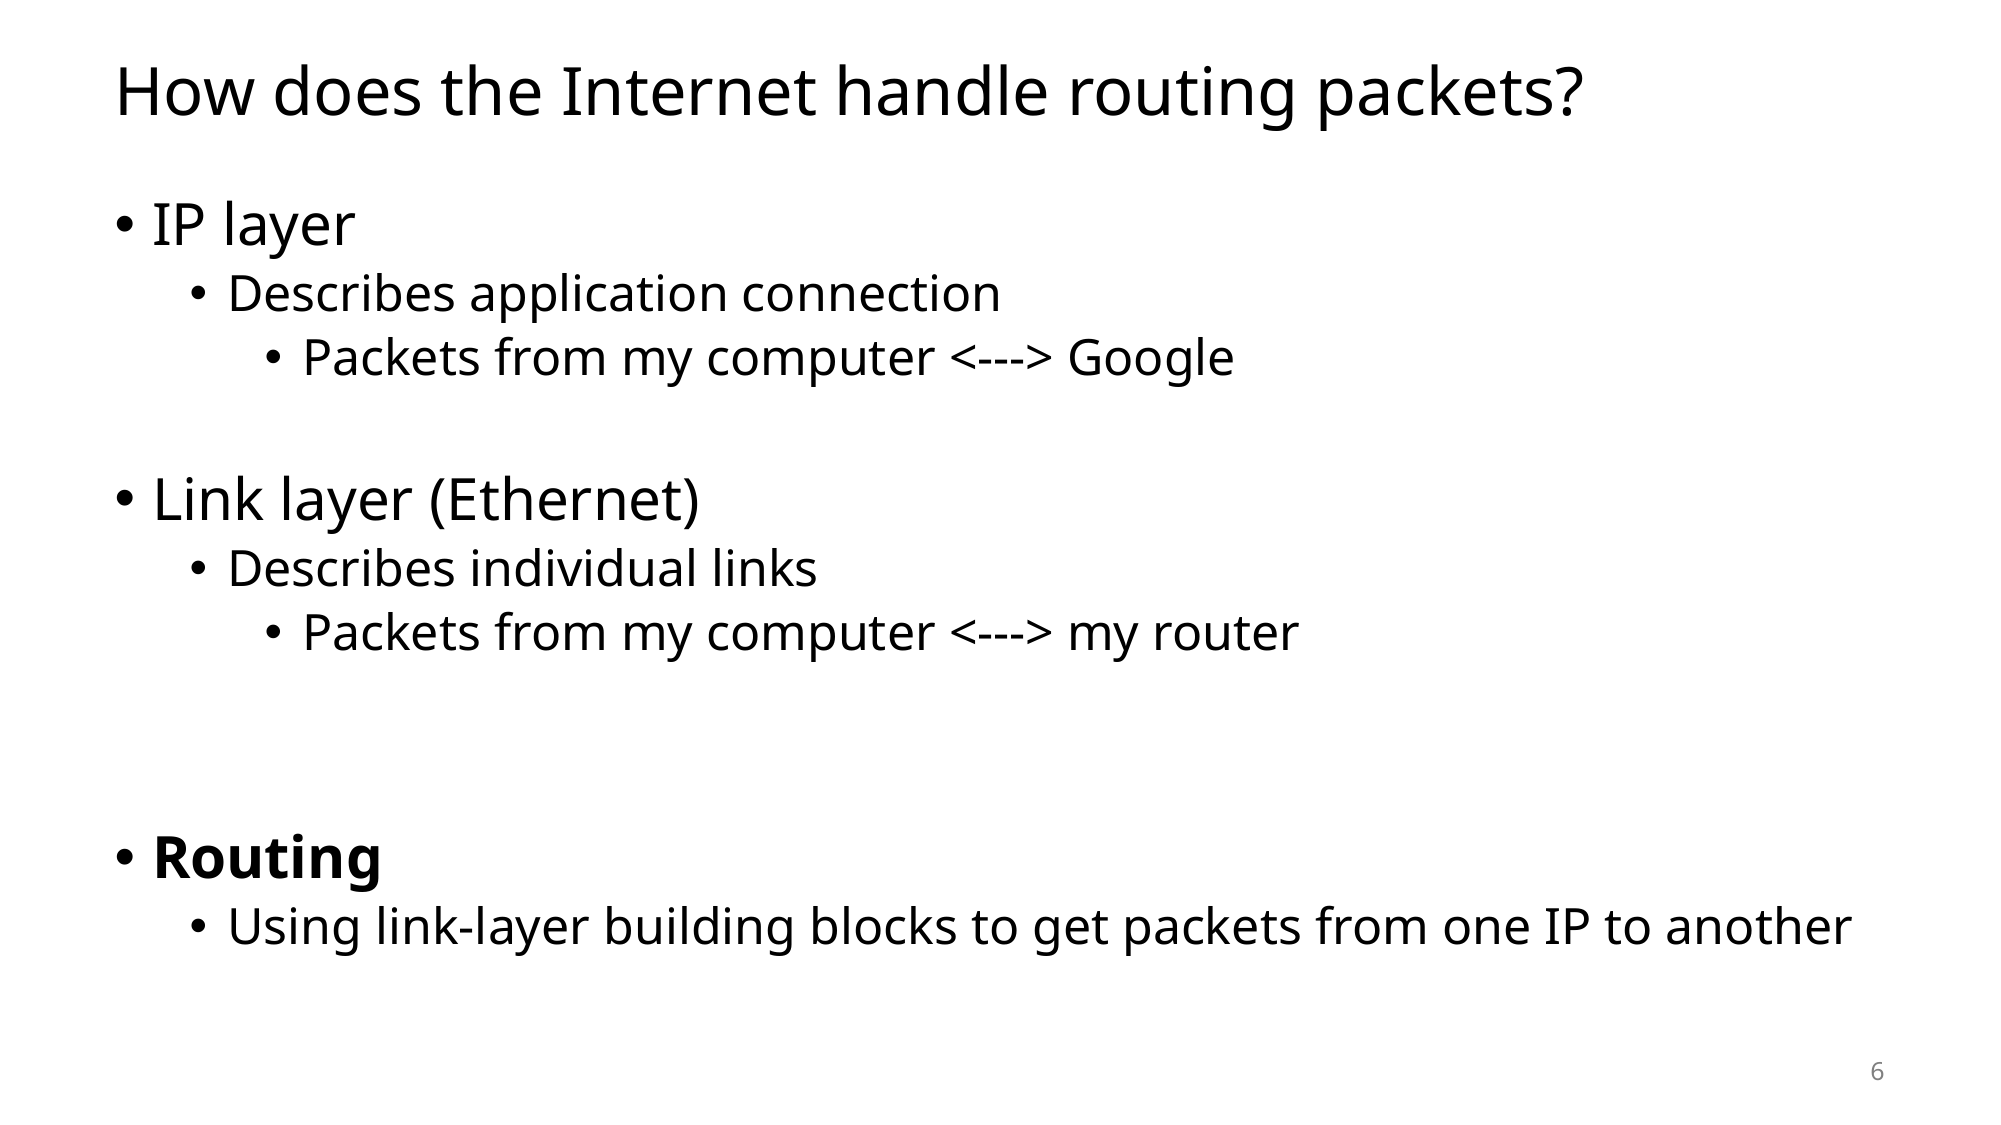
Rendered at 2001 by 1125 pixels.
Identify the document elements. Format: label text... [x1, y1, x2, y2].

slide_number 6 [1749, 1042, 1900, 1103]
title How does the Internet handle routing packets? [99, 37, 1900, 150]
list IP layer Describes application connection Packets from my computer <---> Google Link layer (Ethernet) Describes individual links Packets from my computer <---> my router Routing Using link-layer building blocks to get packets from one IP to another [99, 187, 1900, 1013]
